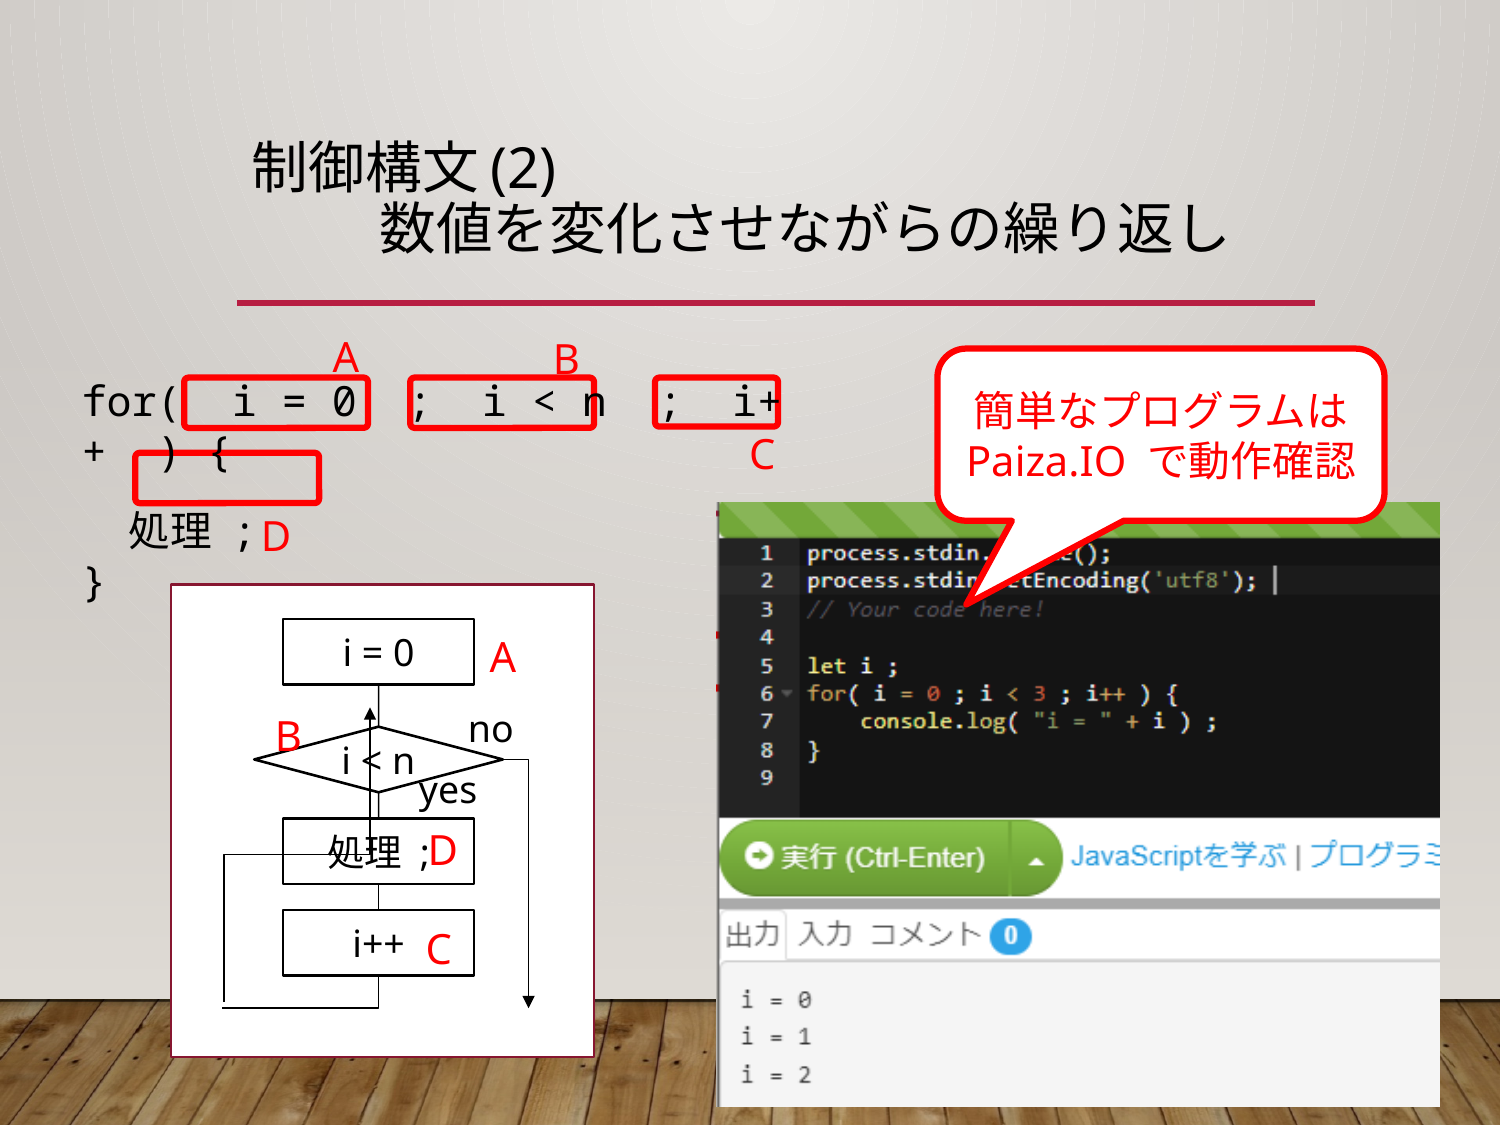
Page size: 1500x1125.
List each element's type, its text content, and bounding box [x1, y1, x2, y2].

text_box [221, 618, 563, 1009]
text_box 簡単なプログラムは Paiza.IO で動作確認 [936, 347, 1386, 502]
picture [0, 502, 1500, 1125]
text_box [66, 323, 896, 569]
title 制御構文(2) 数値を変化させながらの繰り返し [236, 131, 1315, 305]
text_box [170, 583, 595, 1058]
